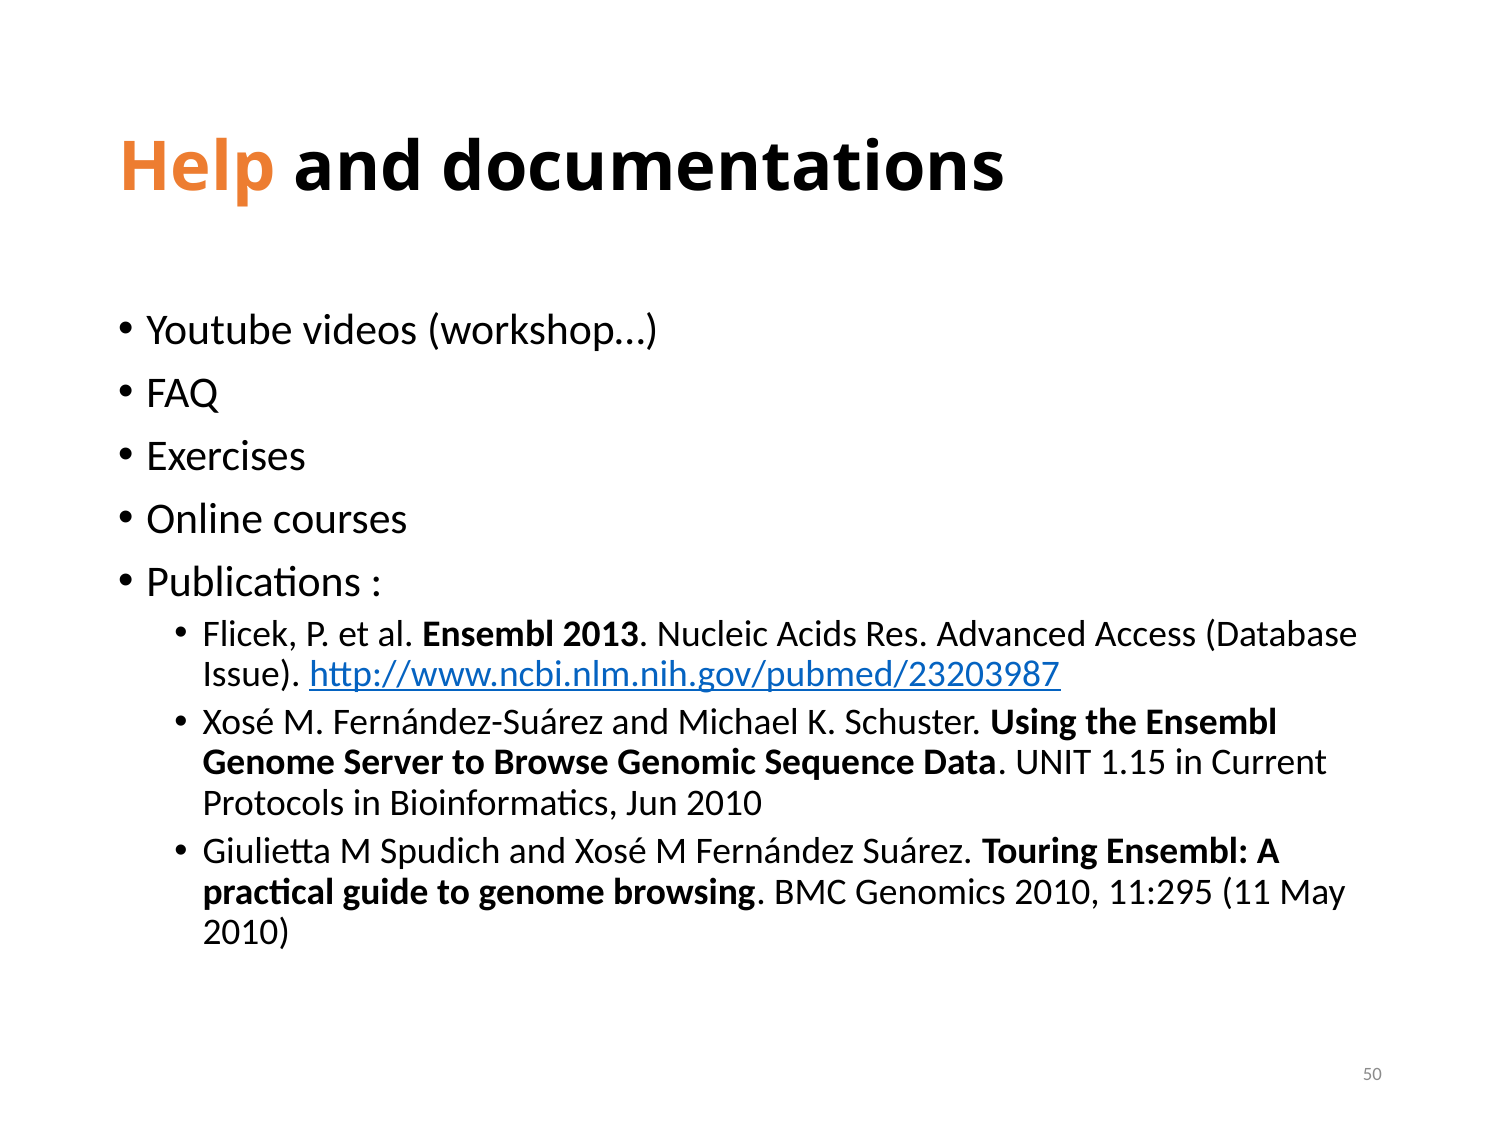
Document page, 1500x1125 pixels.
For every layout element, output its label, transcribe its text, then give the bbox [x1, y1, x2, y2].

title Help and documentations [103, 59, 1397, 278]
slide_number 50 [1059, 1042, 1397, 1103]
list Youtube videos (workshop…) FAQ Exercises Online courses Publications : Flicek, P. et al. Ensembl 2013. Nucleic Acids Res. Advanced Access (Database Issue). http://www.ncbi.nlm.nih.gov/pubmed/23203987 Xosé M. Fernández-Suárez and Michael K. Schuster. Using the Ensembl Genome Server to Browse Genomic Sequence Data. UNIT 1.15 in Current Protocols in Bioinformatics, Jun 2010 Giulietta M Spudich and Xosé M Fernández Suárez. Touring Ensembl: A practical guide to genome browsing. BMC Genomics 2010, 11:295 (11 May 2010) [103, 299, 1397, 1014]
